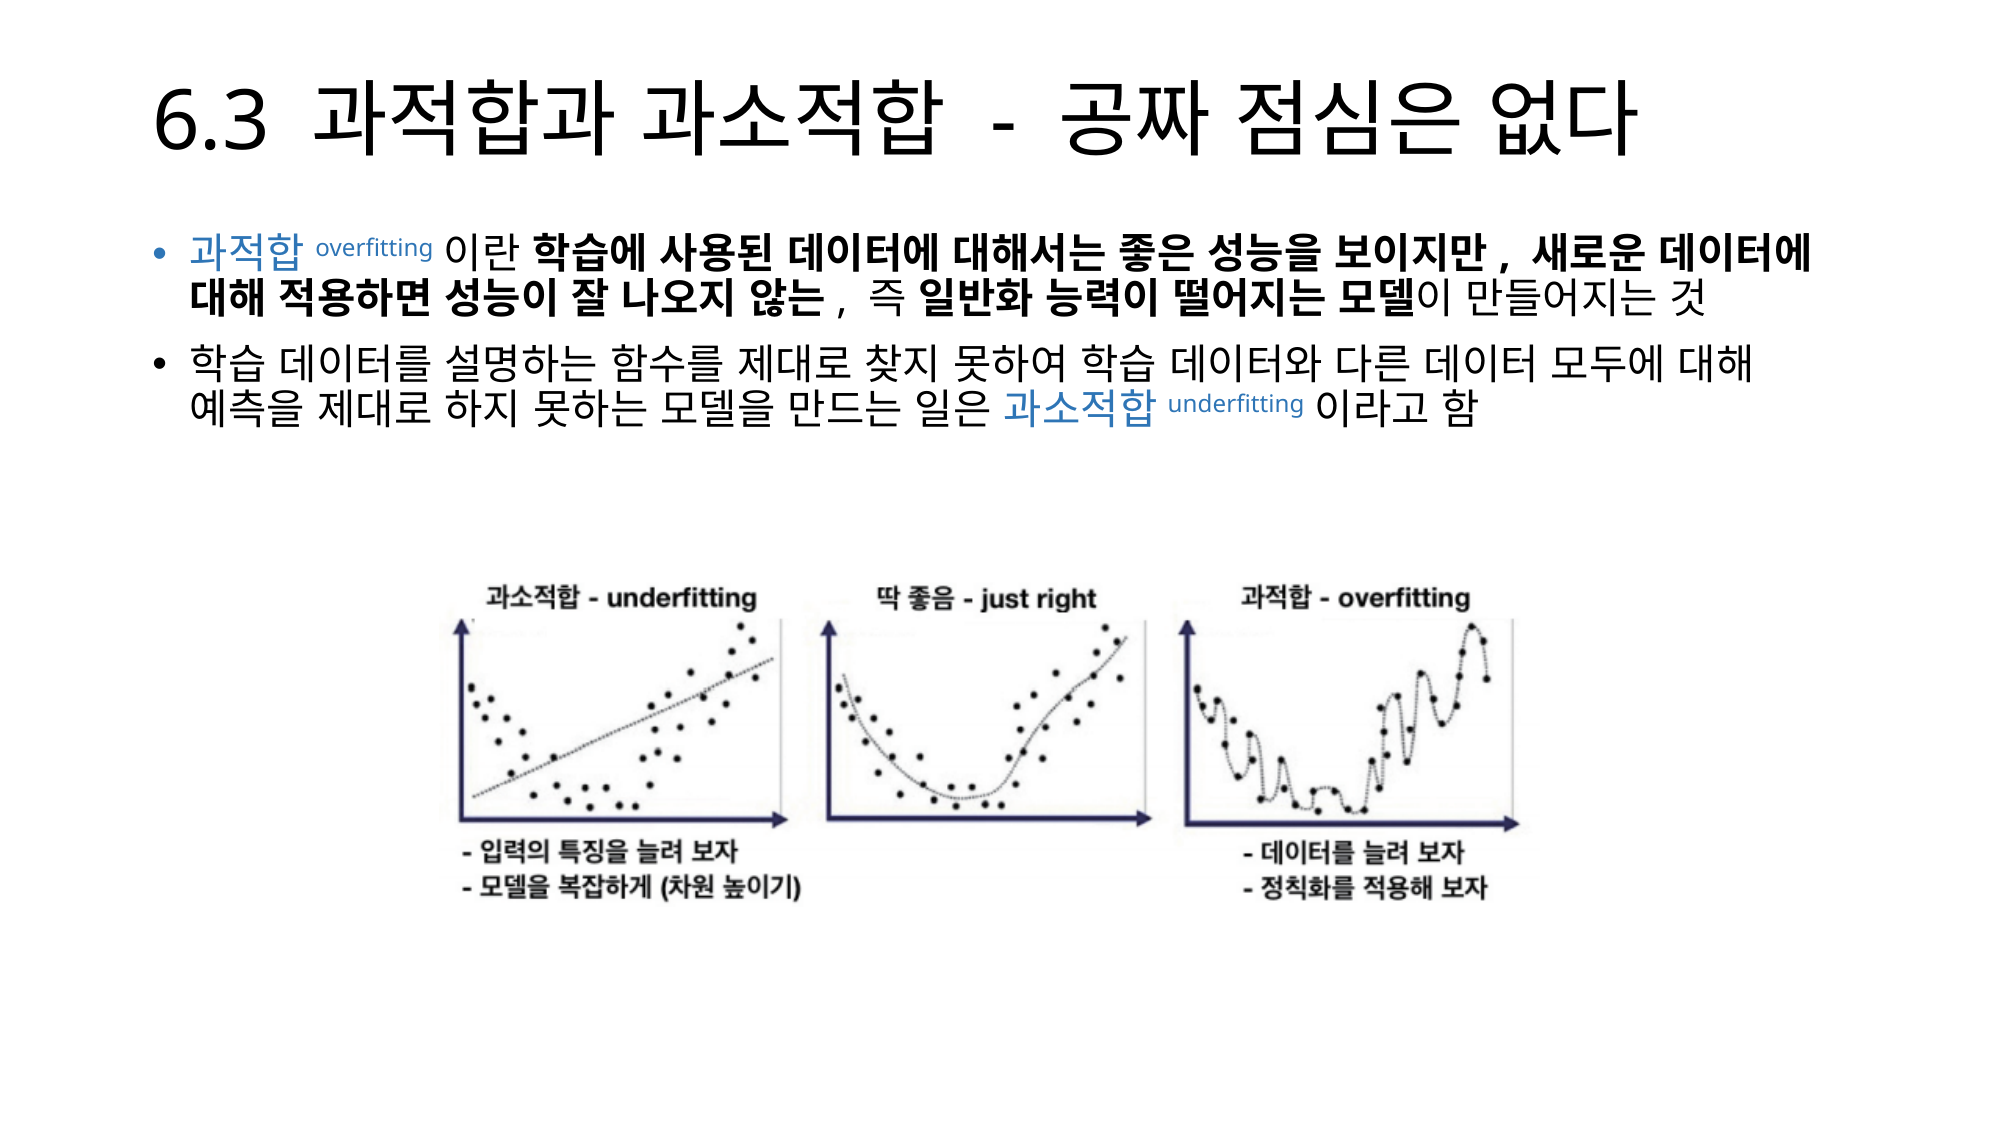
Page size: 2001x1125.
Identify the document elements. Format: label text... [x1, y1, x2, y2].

title 6.3 과적합과 과소적합 - 공짜 점심은 없다 [137, 59, 1863, 187]
picture [439, 572, 1561, 921]
list 과적합overfitting이란 학습에 사용된 데이터에 대해서는 좋은 성능을 보이지만, 새로운 데이터에 대해 적용하면 성능이 잘 나오지 않는, 즉 일반화 능력이 떨어지는 모델이 만들어지는 것 학습 데이터를 설명하는 함수를 제대로 찾지 못하여 학습 데이터와 다른 데이터 모두에 대해 예측을 제대로 하지 못하는 모델을 만드는 일은 과소적합underfitting이라고 함 [137, 225, 1863, 999]
